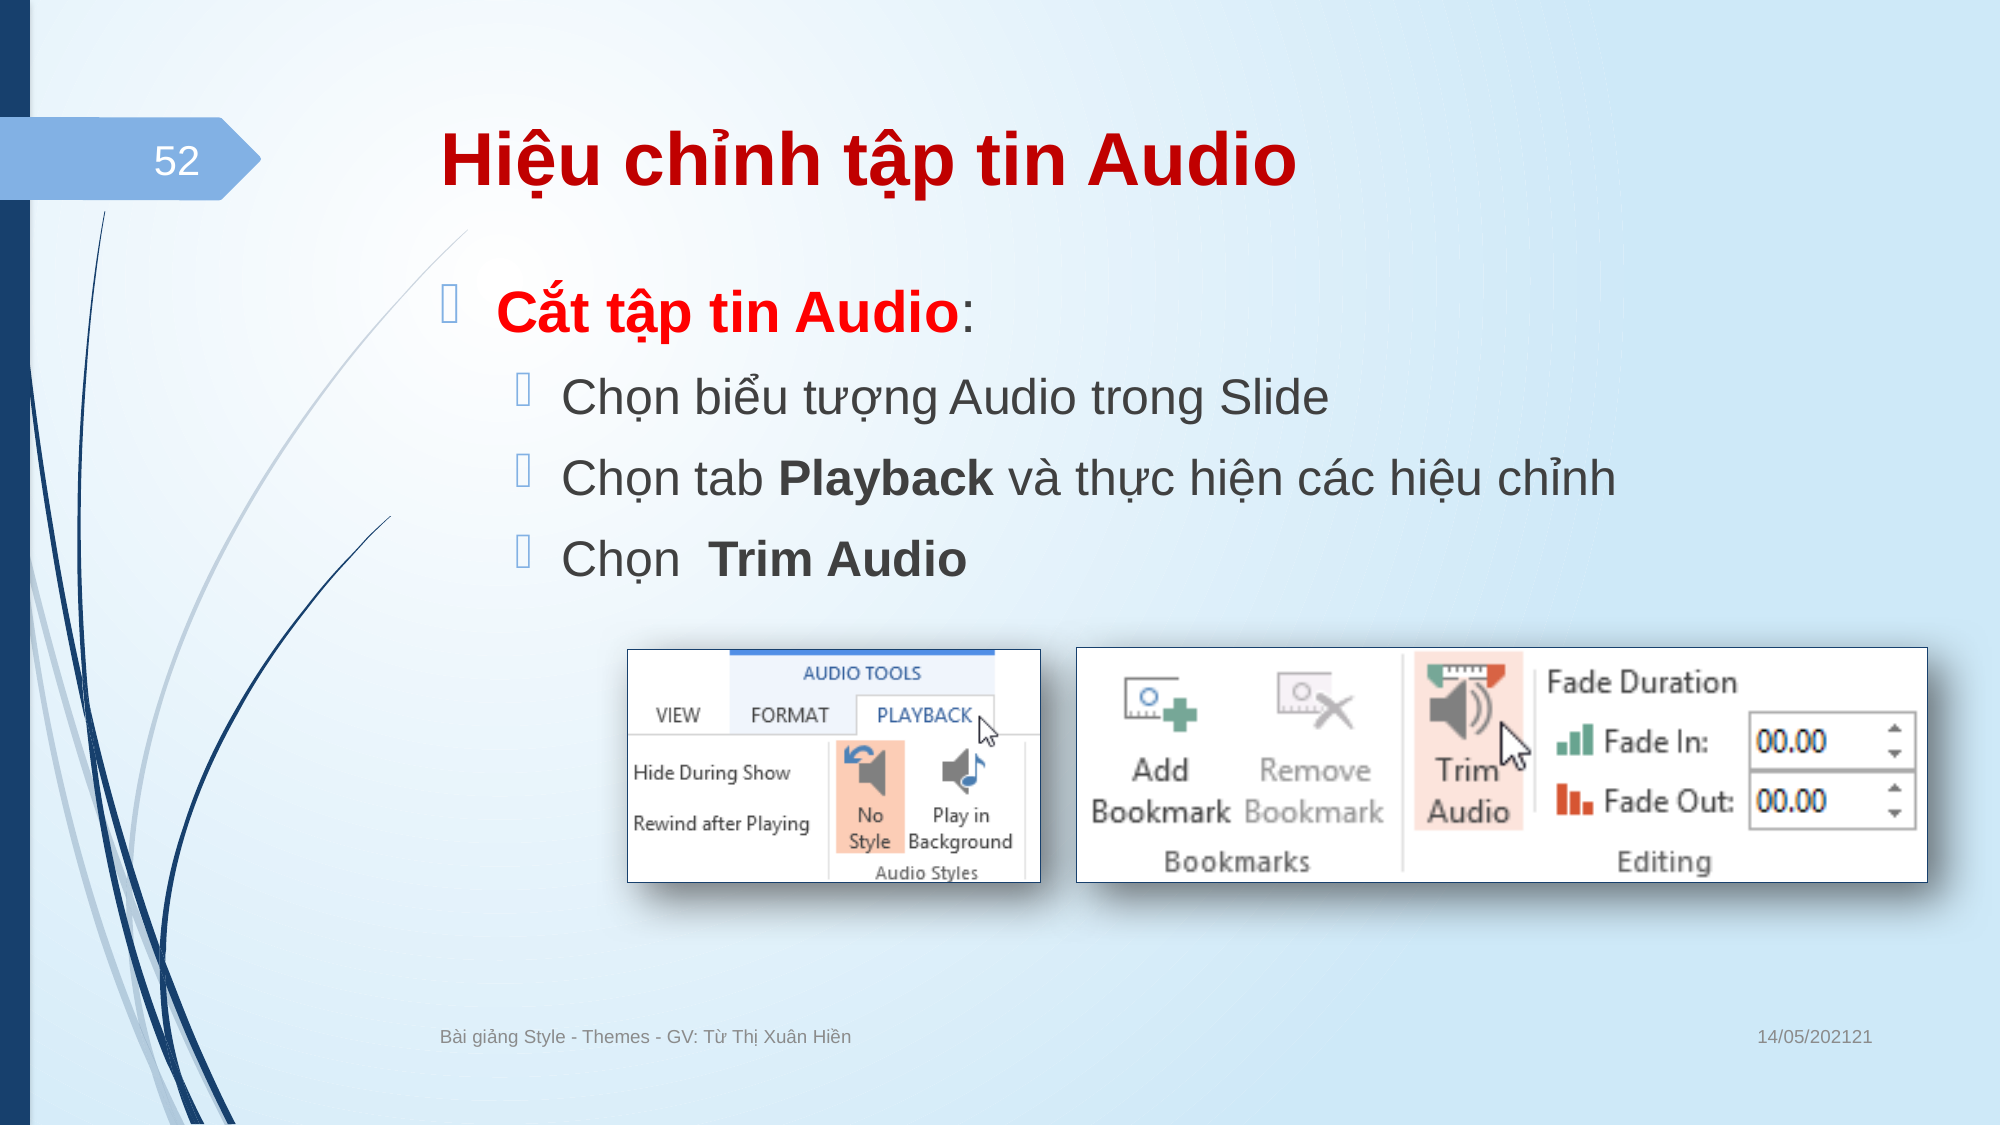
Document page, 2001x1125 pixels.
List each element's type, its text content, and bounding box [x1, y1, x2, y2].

picture [626, 649, 1041, 884]
picture [1076, 647, 1928, 884]
title Hiệu chỉnh tập tin Audio [425, 102, 1888, 238]
list Cắt tập tin Audio: Chọn biểu tượng Audio trong Slide Chọn tab Playback và thực hiện các hiệu chỉnh Chọn Trim Audio [424, 266, 1888, 970]
slide_number 52 [87, 129, 216, 190]
footer Bài giảng Style - Themes - GV: Từ Thị Xuân Hiền [424, 1006, 1675, 1067]
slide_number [1699, 1005, 1888, 1067]
